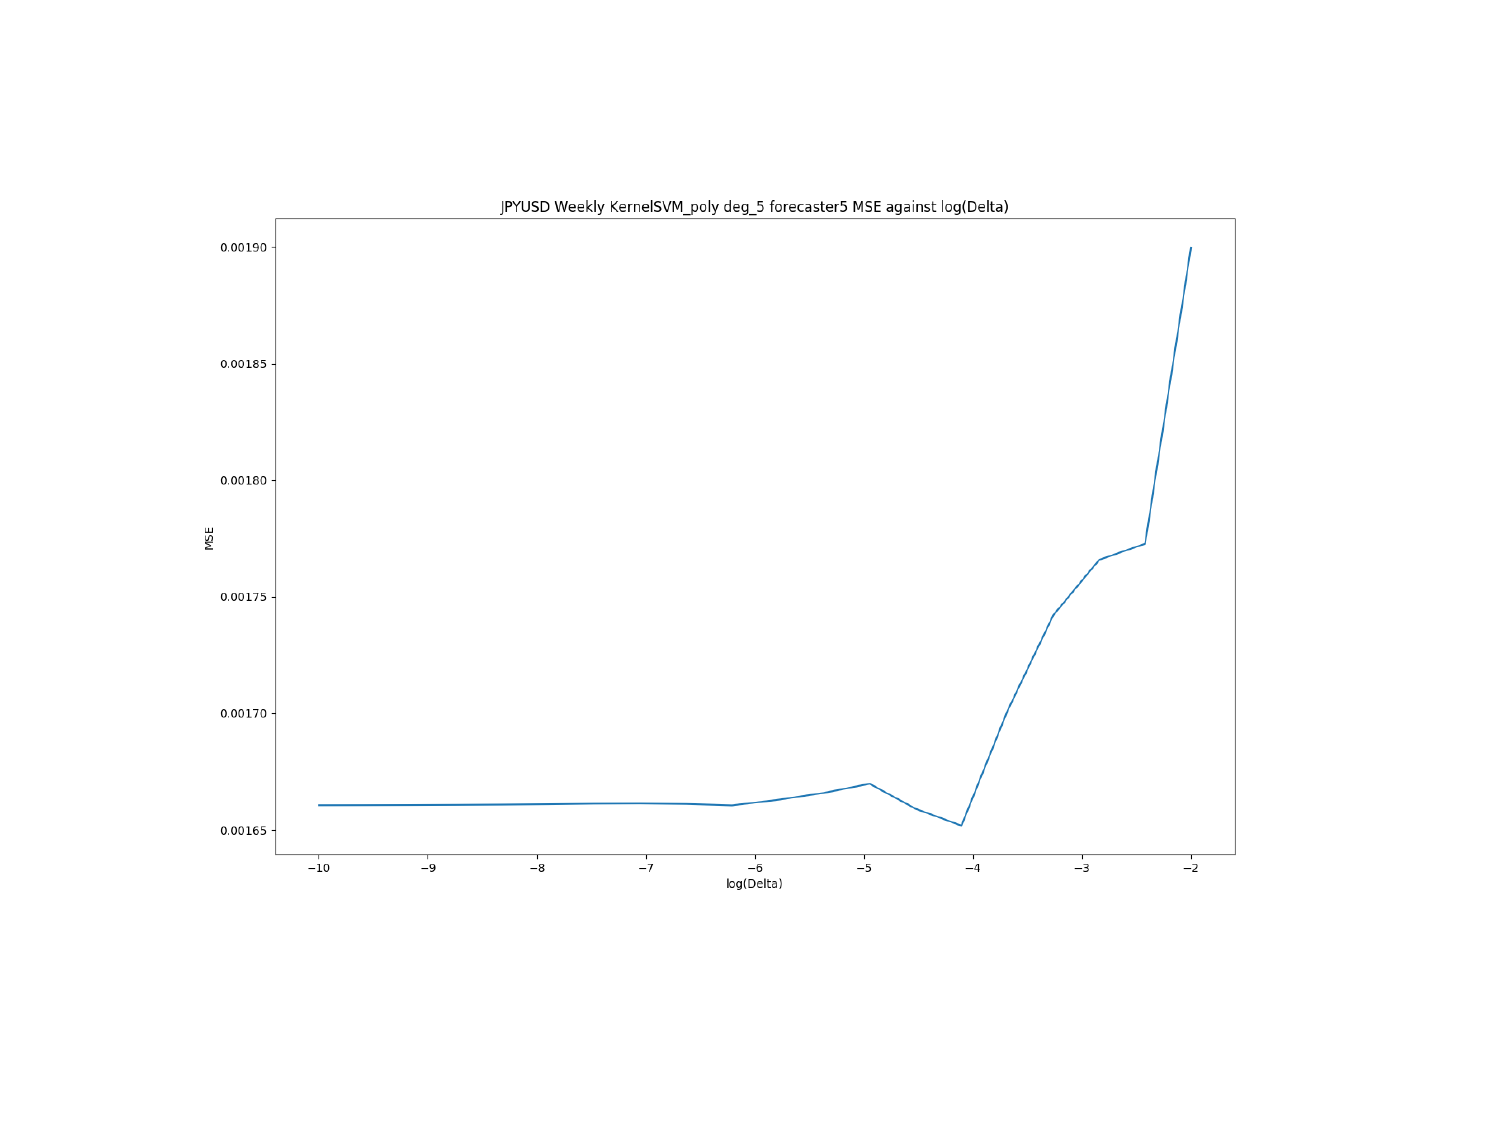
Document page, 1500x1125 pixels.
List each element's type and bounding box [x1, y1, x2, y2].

picture [119, 119, 1358, 946]
